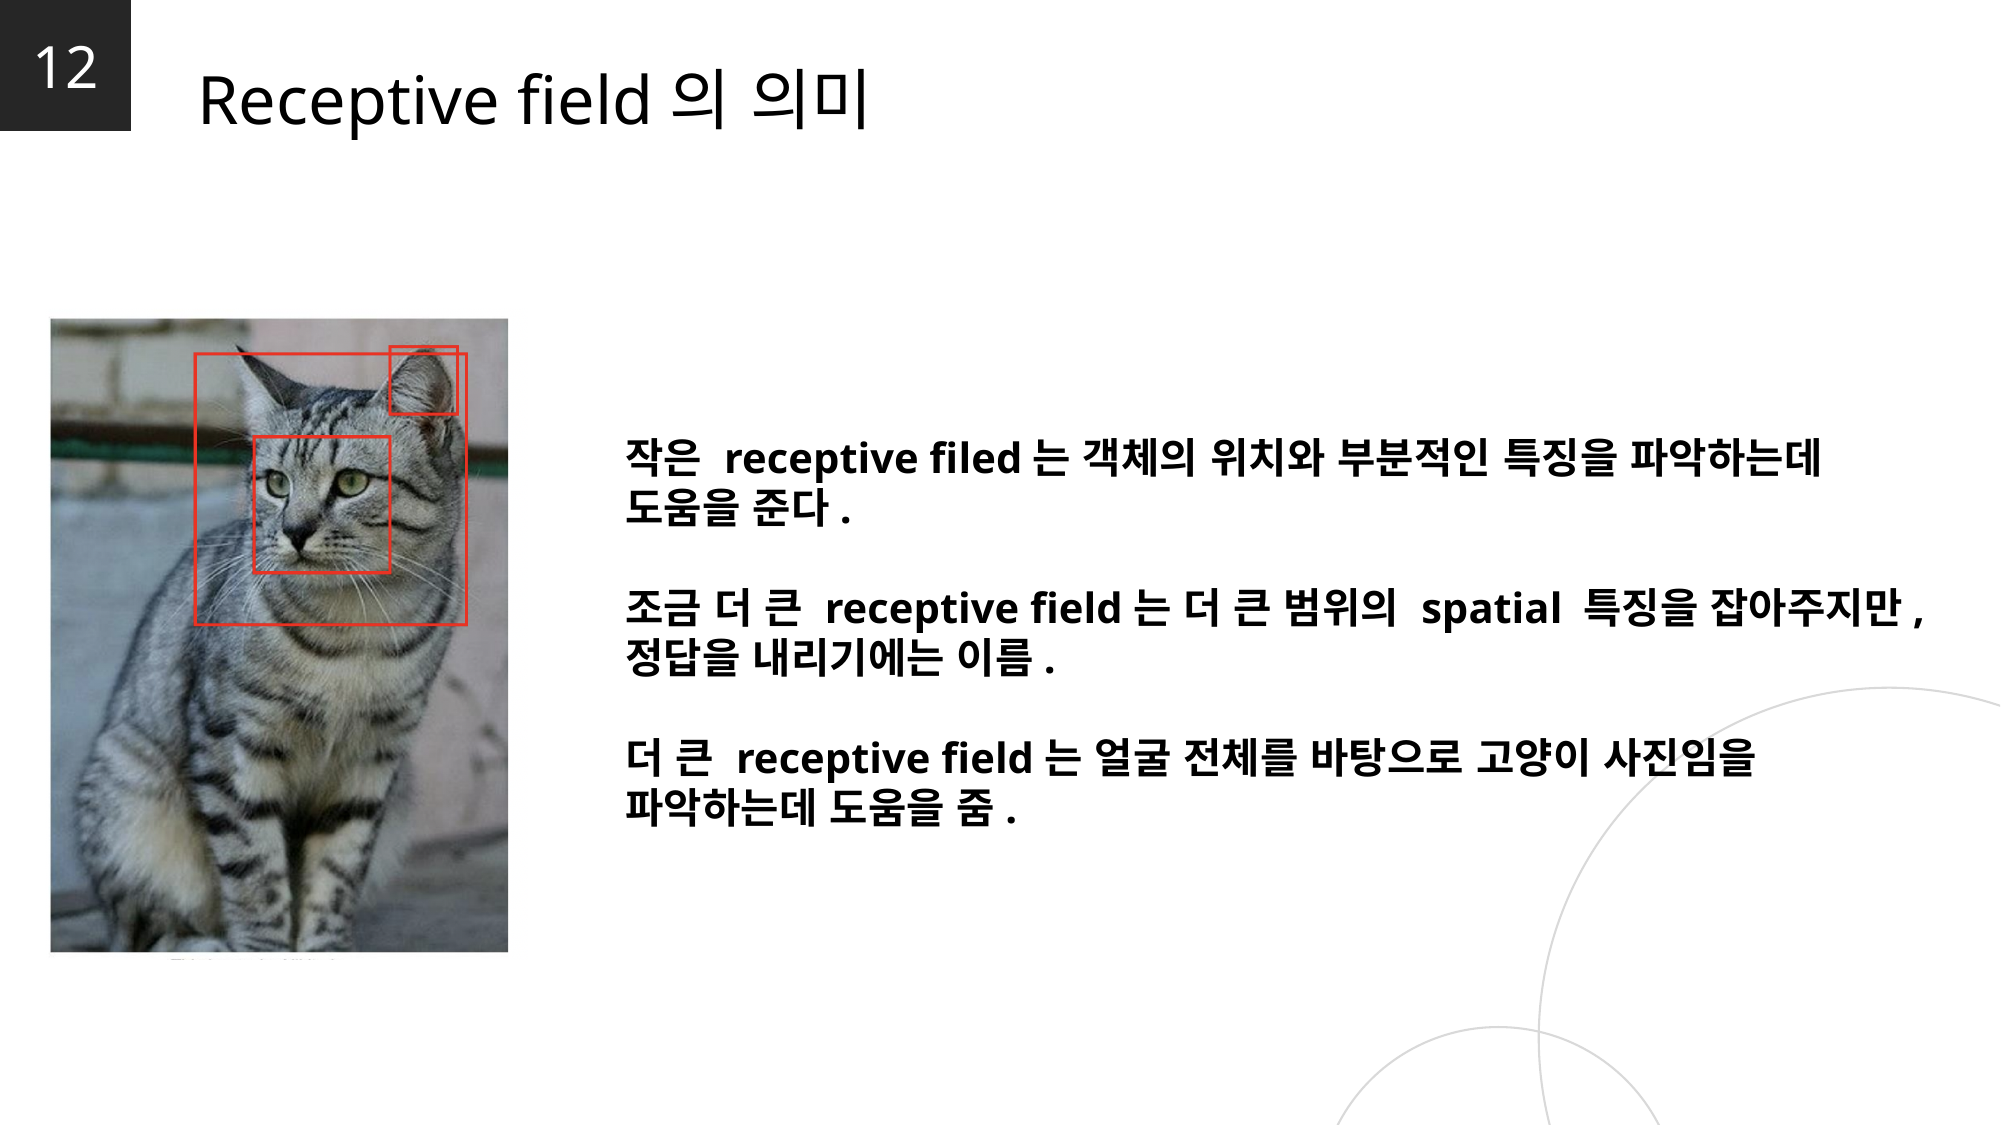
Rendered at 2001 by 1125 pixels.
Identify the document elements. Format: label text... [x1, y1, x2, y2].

picture [45, 308, 528, 960]
text_box 12 [0, 0, 132, 132]
text_box Receptive field의 의미 [165, 50, 889, 146]
text_box 작은 receptive filed는 객체의 위치와 부분적인 특징을 파악하는데 도움을 준다. 조금 더 큰 receptive field는 더 큰 범위의 spatial 특징을 잡아주지만, 정답을 내리기에는 이름. 더 큰 receptive field는 얼굴 전체를 바탕으로 고양이 사진임을 파악하는데 도움을 줌. [610, 424, 1955, 840]
